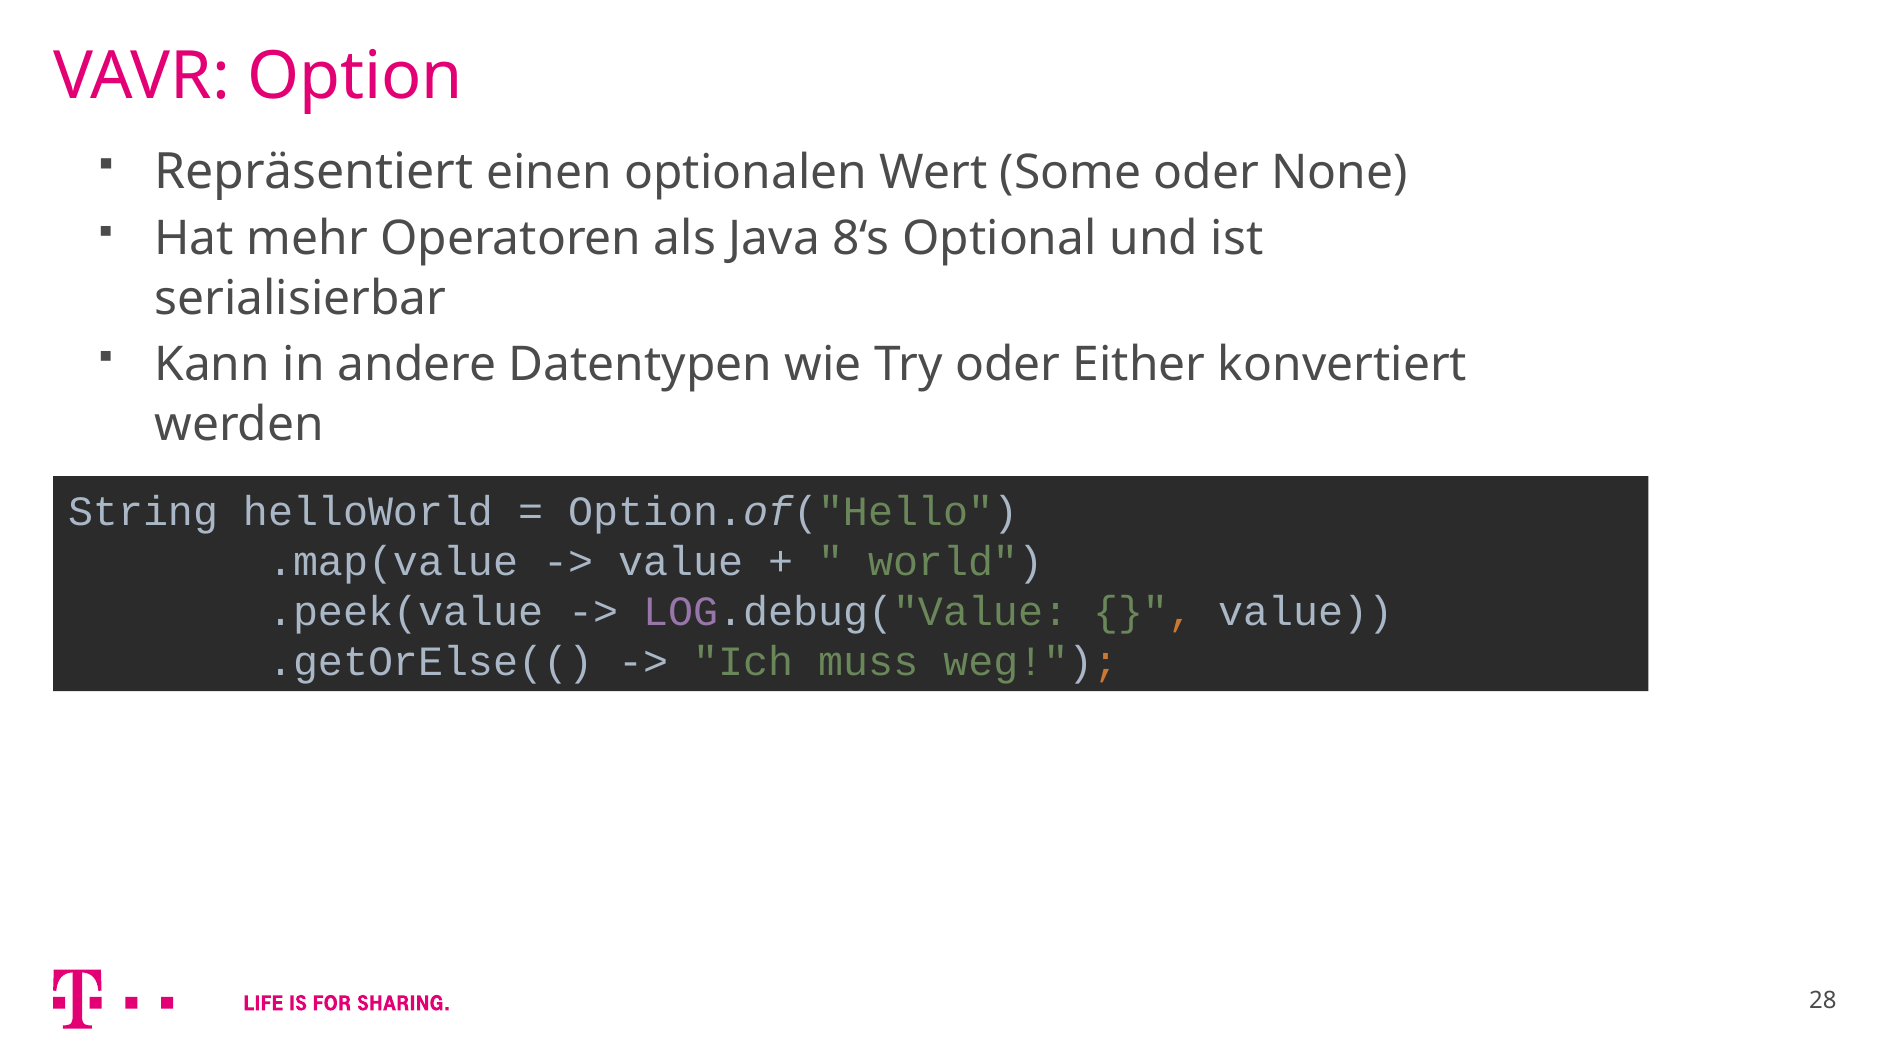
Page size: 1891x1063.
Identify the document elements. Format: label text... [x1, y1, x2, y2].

slide_number 28 [1776, 978, 1837, 1024]
text_box Repräsentiert einen optionalen Wert (Some oder None) Hat mehr Operatoren als Java 8‘s Optional und ist serialisierbar Kann in andere Datentypen wie Try oder Either konvertiert werden [38, 124, 1489, 244]
text_box String helloWorld = Option.of("Hello") .map(value -> value + " world") .peek(value -> LOG.debug("Value: {}", value)) .getOrElse(() -> "Ich muss weg!"); [53, 476, 1649, 692]
title VAVR: Option [52, 41, 1837, 125]
